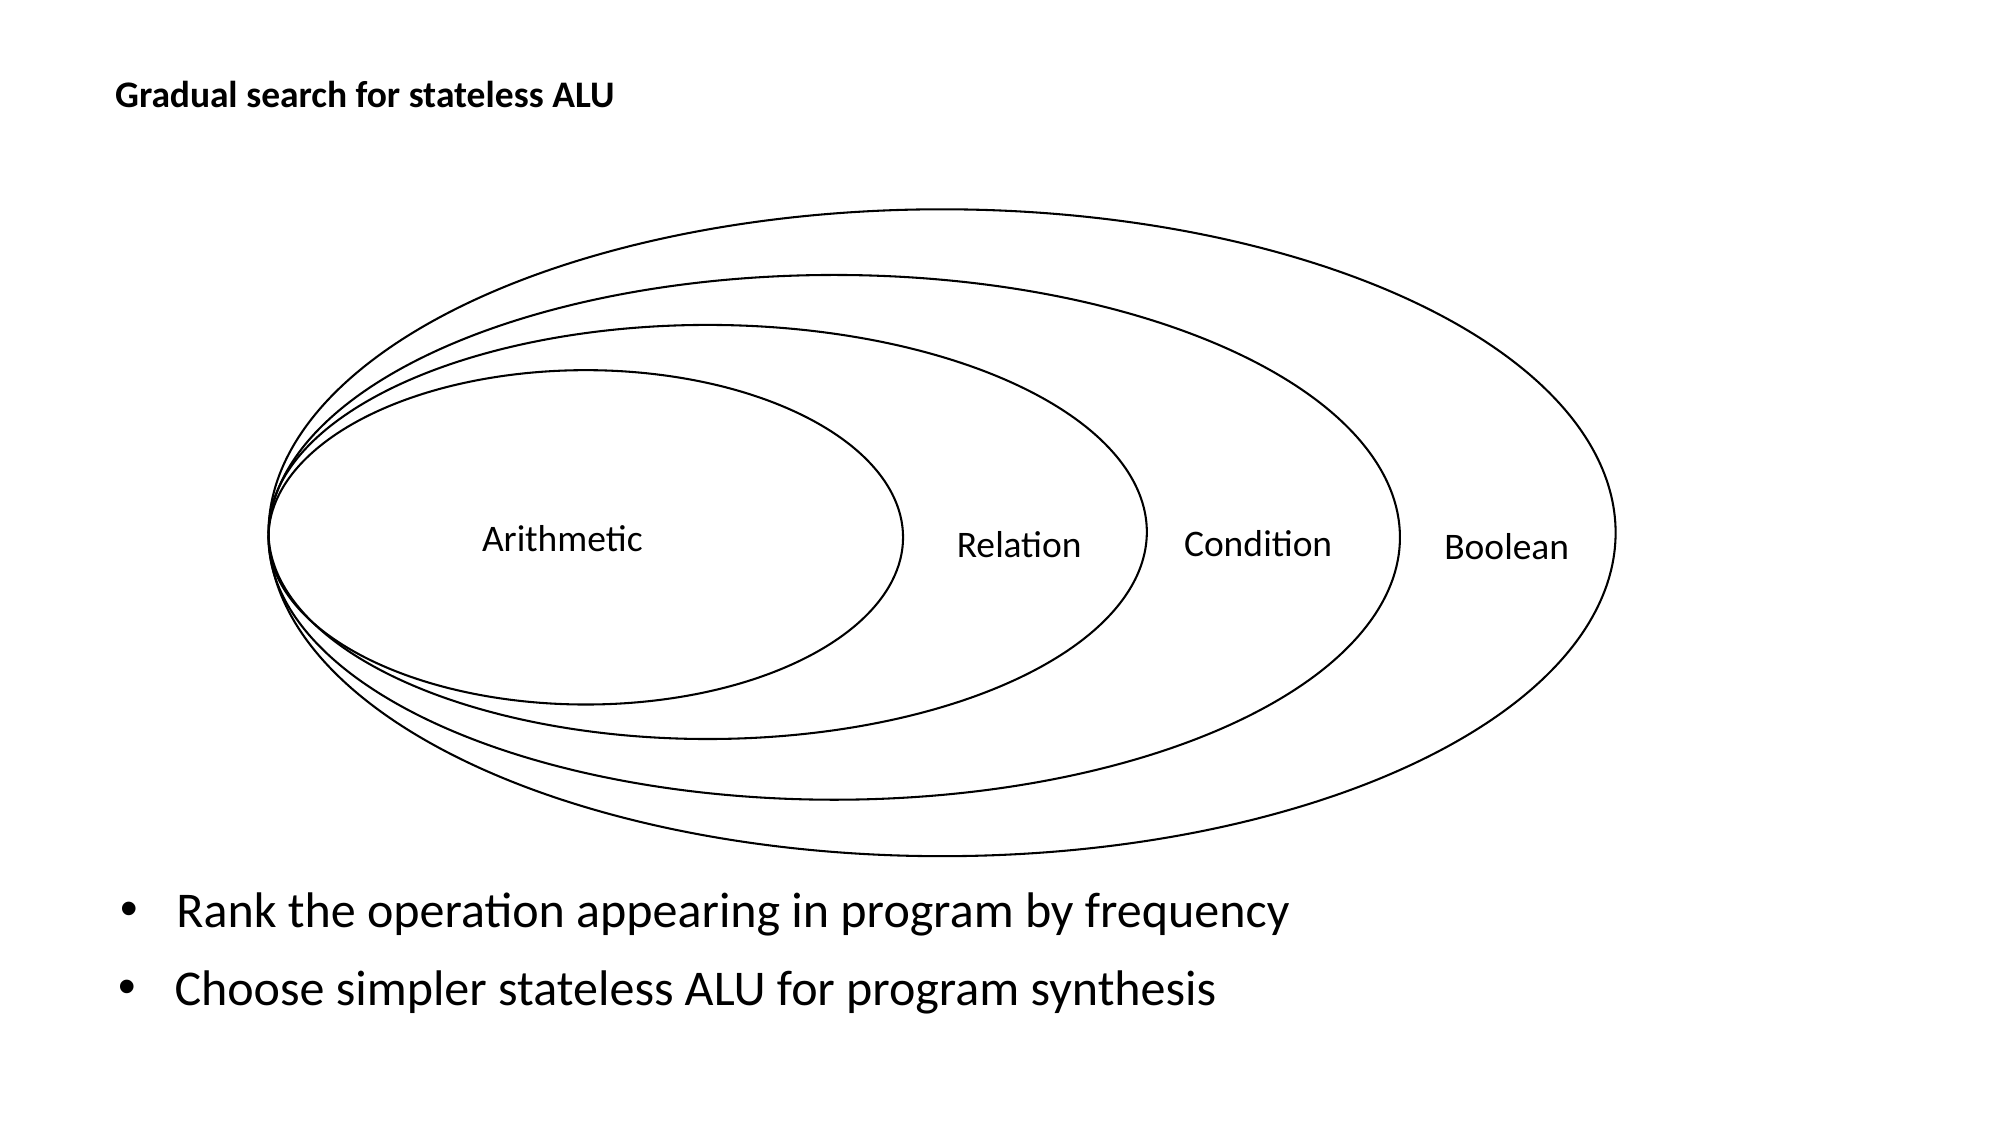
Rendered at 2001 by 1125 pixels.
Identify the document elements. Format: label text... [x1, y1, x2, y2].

text_box [320, 567, 1140, 741]
text_box Relation [942, 512, 1669, 573]
text_box [268, 323, 1145, 520]
text_box [269, 559, 1396, 801]
text_box [284, 273, 1399, 512]
text_box Choose simpler stateless ALU for program synthesis [103, 948, 1232, 1024]
text_box Rank the operation appearing in program by frequency [105, 870, 1305, 946]
text_box [278, 573, 1611, 858]
text_box Arithmetic [467, 506, 1194, 567]
text_box [269, 208, 1616, 512]
text_box Gradual search for stateless ALU [100, 62, 631, 122]
text_box Boolean [1429, 514, 1644, 575]
text_box Condition [1169, 511, 1384, 571]
text_box [267, 369, 900, 706]
